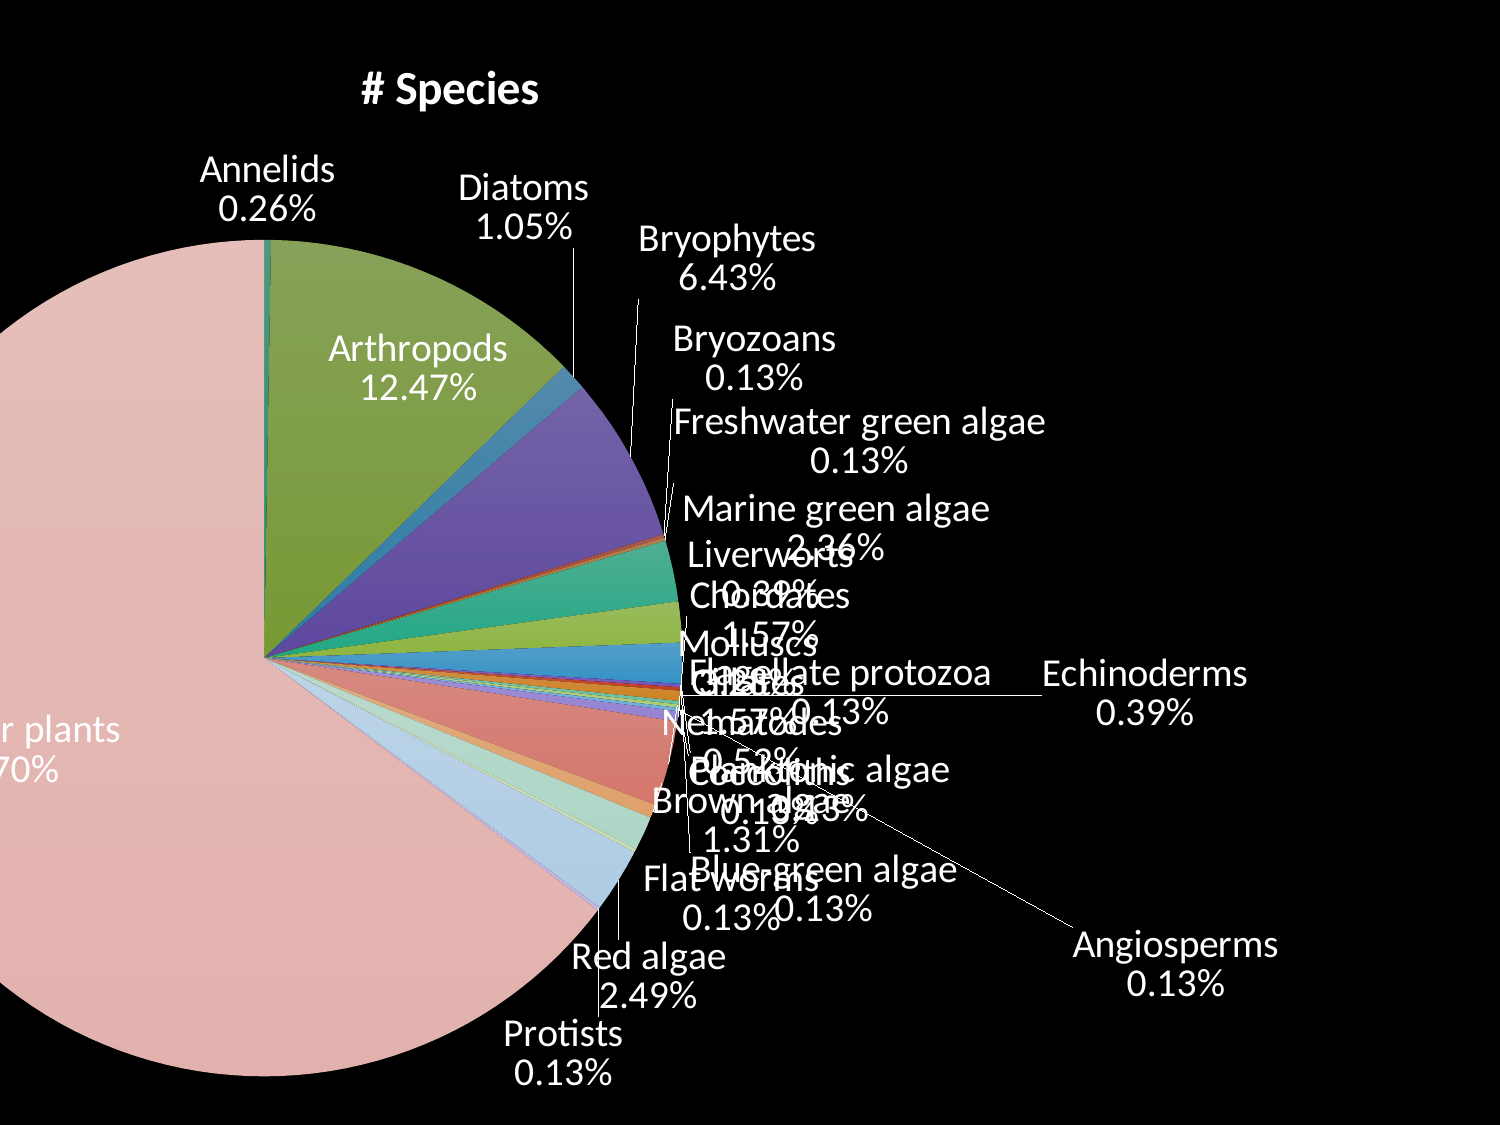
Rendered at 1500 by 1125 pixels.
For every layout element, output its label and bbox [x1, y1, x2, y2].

chart [0, 24, 1500, 1100]
